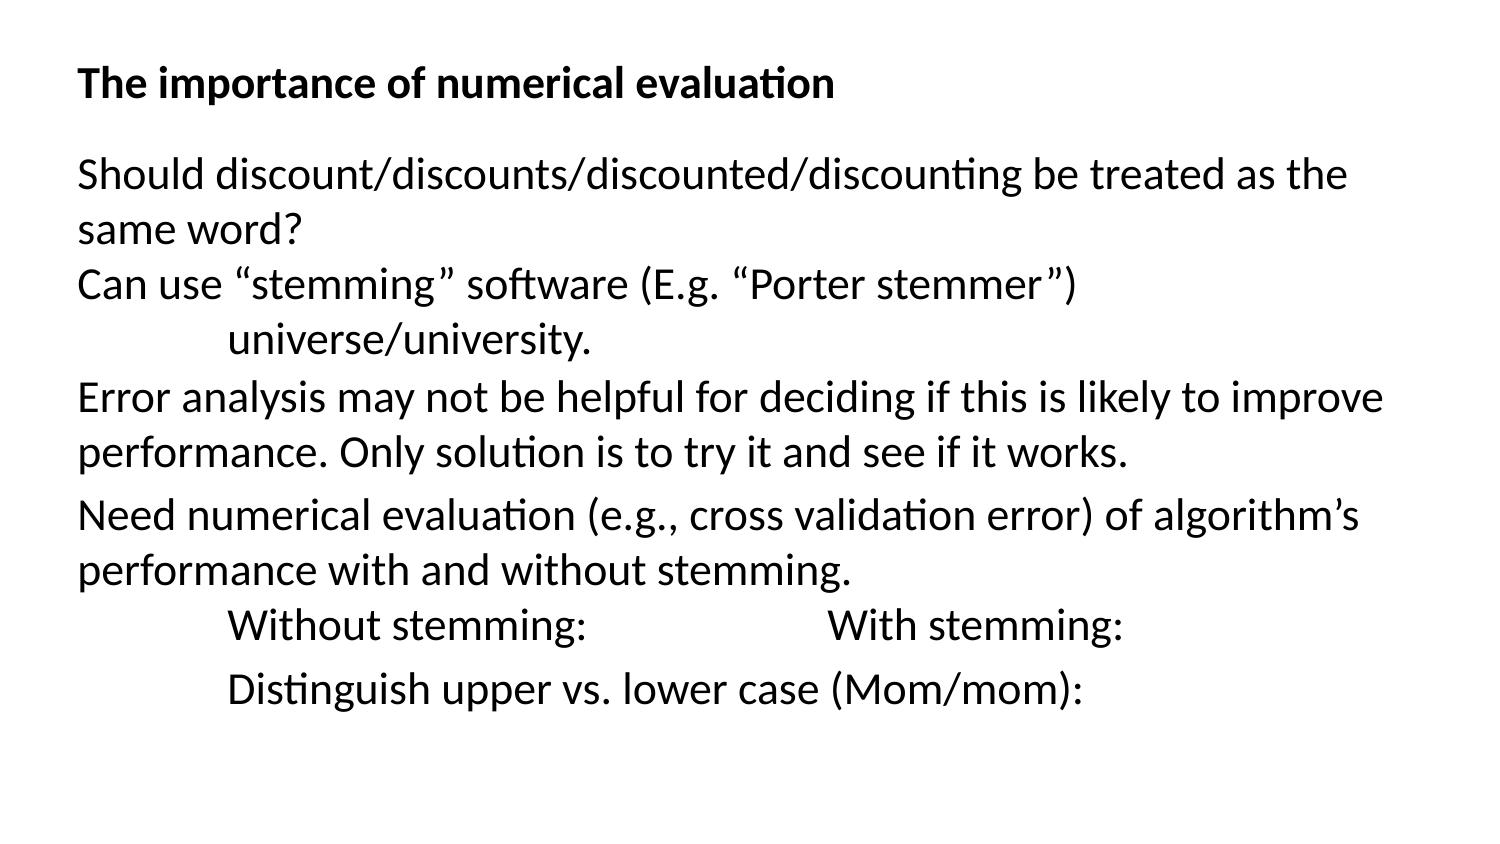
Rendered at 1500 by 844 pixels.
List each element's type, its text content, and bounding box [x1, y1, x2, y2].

text_box The importance of numerical evaluation [62, 45, 1425, 117]
text_box Should discount/discounts/discounted/discounting be treated as the same word? Can use “stemming” software (E.g. “Porter stemmer”) universe/university. [62, 135, 1425, 359]
text_box Distinguish upper vs. lower case (Mom/mom): [212, 651, 1325, 722]
text_box Error analysis may not be helpful for deciding if this is likely to improve performance. Only solution is to try it and see if it works. [62, 359, 1425, 477]
text_box Need numerical evaluation (e.g., cross validation error) of algorithm’s performance with and without stemming. Without stemming: With stemming: [62, 477, 1438, 660]
